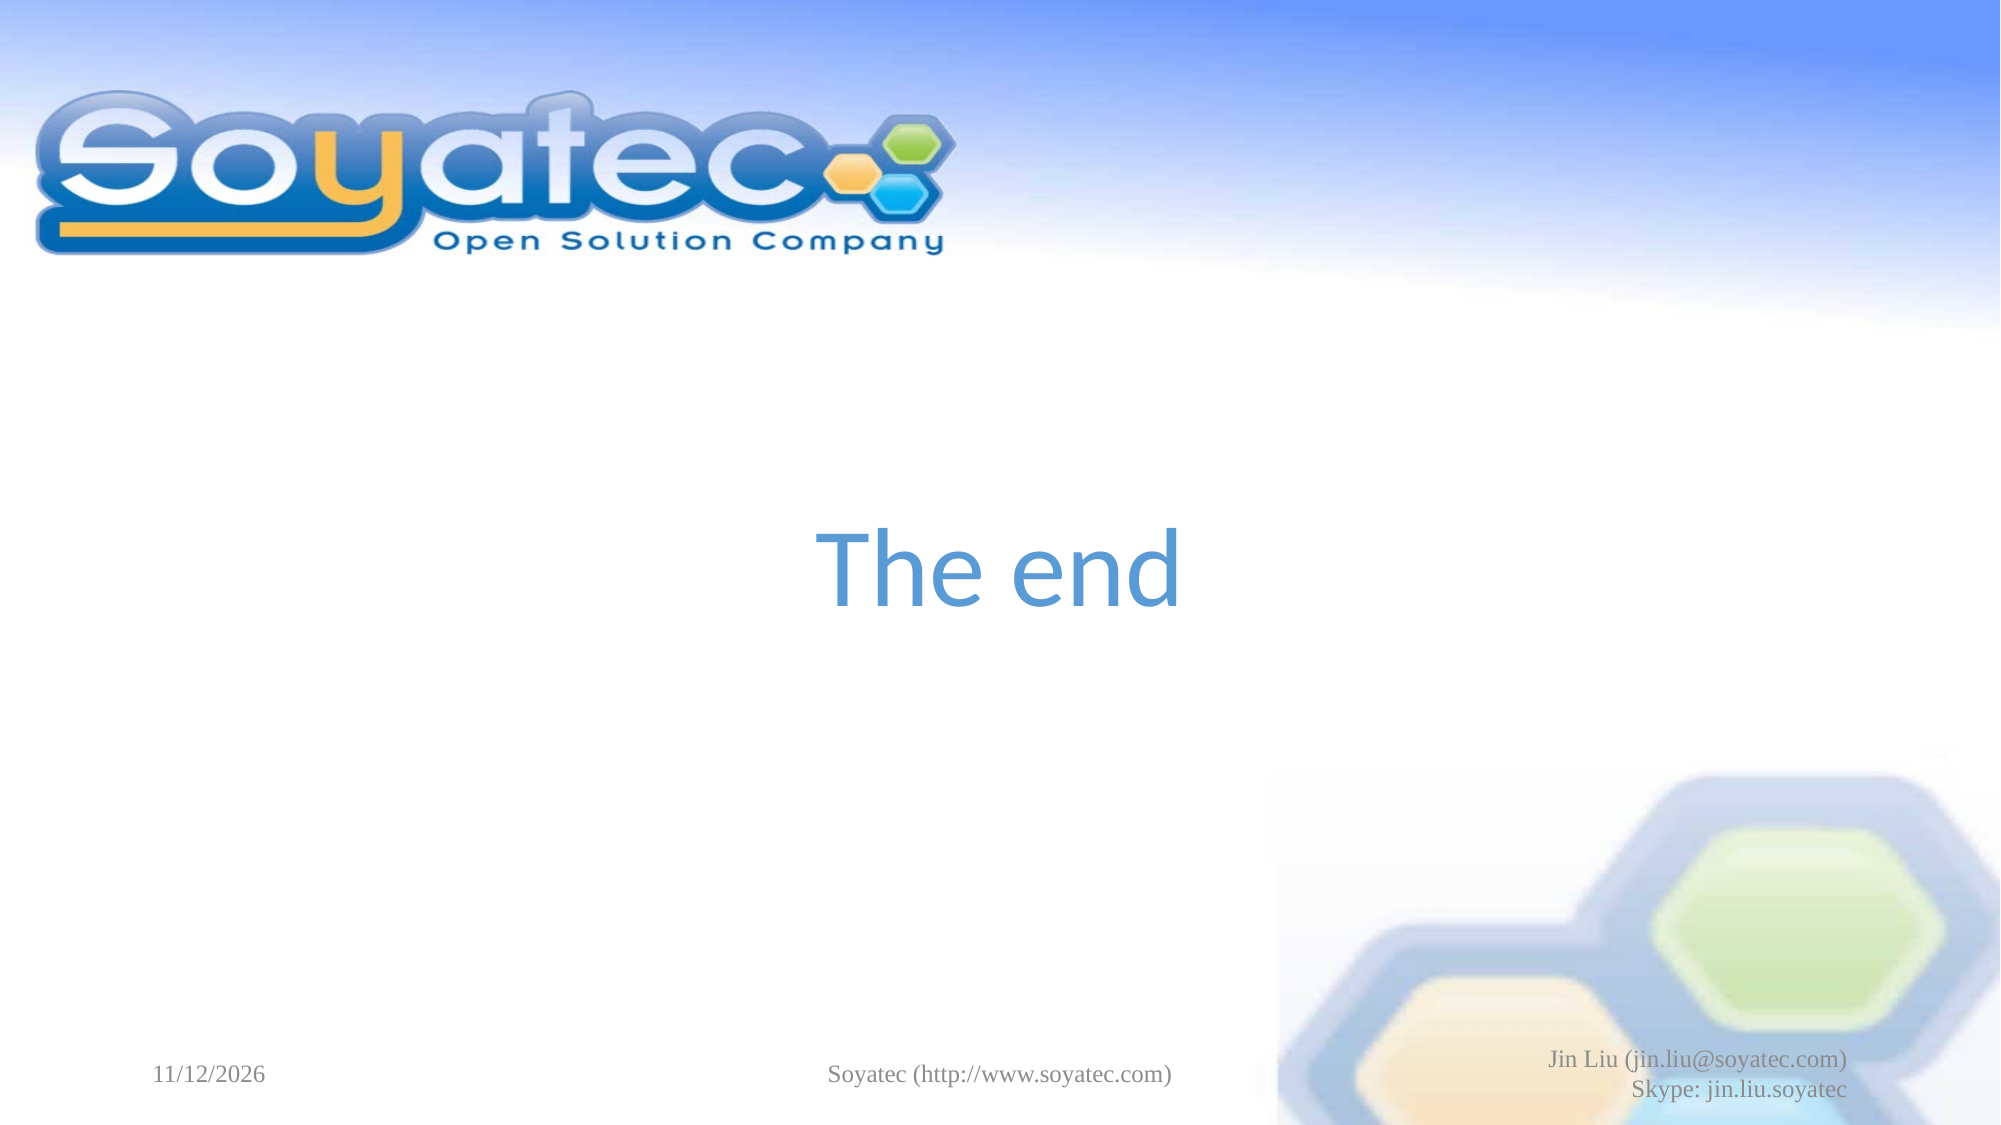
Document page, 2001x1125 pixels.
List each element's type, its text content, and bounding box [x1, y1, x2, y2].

footer Soyatec (http://www.soyatec.com) [662, 1042, 1338, 1103]
slide_number Jin Liu (jin.liu@soyatec.com) Skype: jin.liu.soyatec [1412, 1042, 1863, 1103]
text_box The end [800, 486, 1200, 637]
picture [0, 0, 2001, 1125]
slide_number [137, 1042, 588, 1103]
